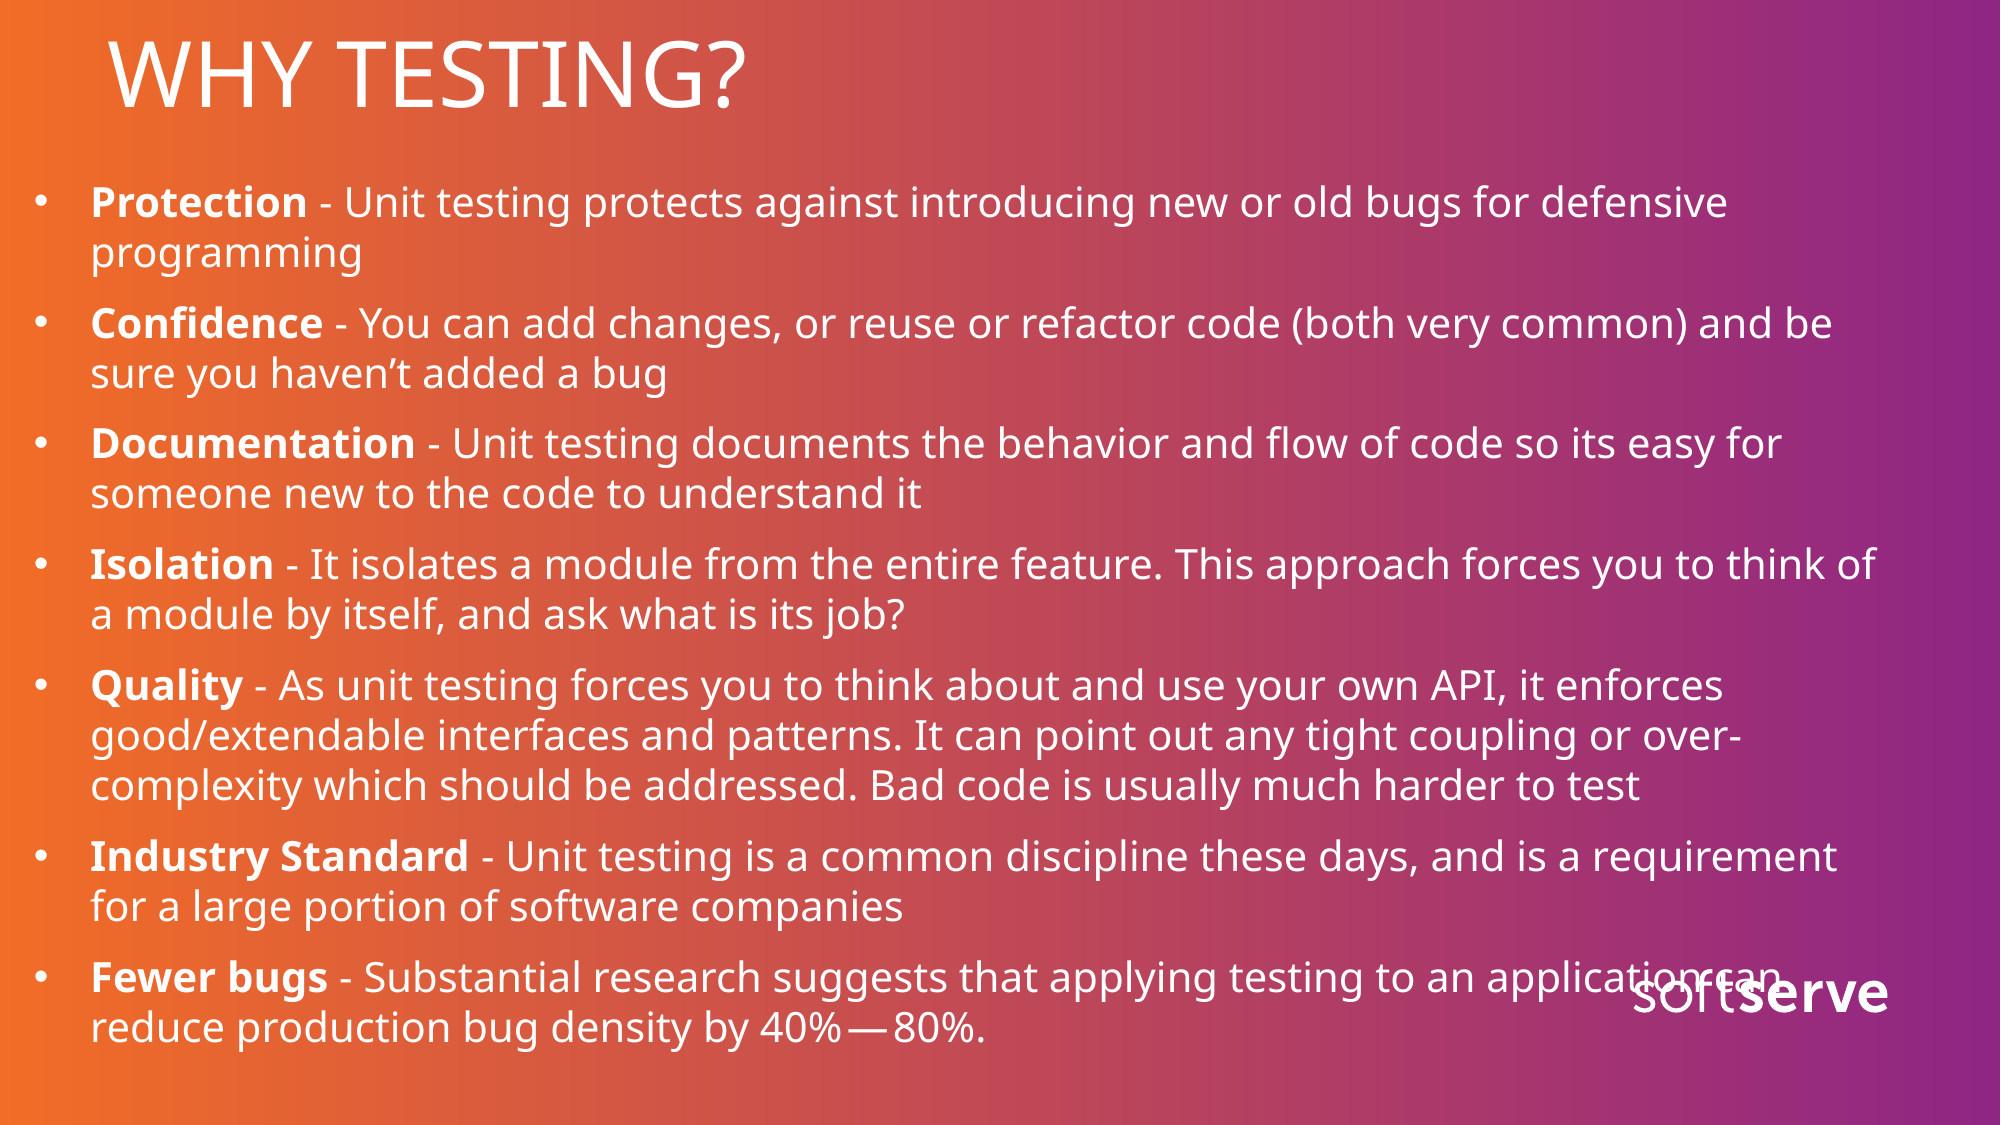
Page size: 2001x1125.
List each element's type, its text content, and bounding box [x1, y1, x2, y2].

list Protection - Unit testing protects against introducing new or old bugs for defensive programming Confidence - You can add changes, or reuse or refactor code (both very common) and be sure you haven’t added a bug Documentation - Unit testing documents the behavior and flow of code so its easy for someone new to the code to understand it Isolation - It isolates a module from the entire feature. This approach forces you to think of a module by itself, and ask what is its job? Quality - As unit testing forces you to think about and use your own API, it enforces good/extendable interfaces and patterns. It can point out any tight coupling or over-complexity which should be addressed. Bad code is usually much harder to test Industry Standard - Unit testing is a common discipline these days, and is a requirement for a large portion of software companies Fewer bugs - Substantial research suggests that applying testing to an application can reduce production bug density by 40% — 80%. [34, 168, 1910, 1044]
title WHY TESTING? [107, 21, 1883, 134]
